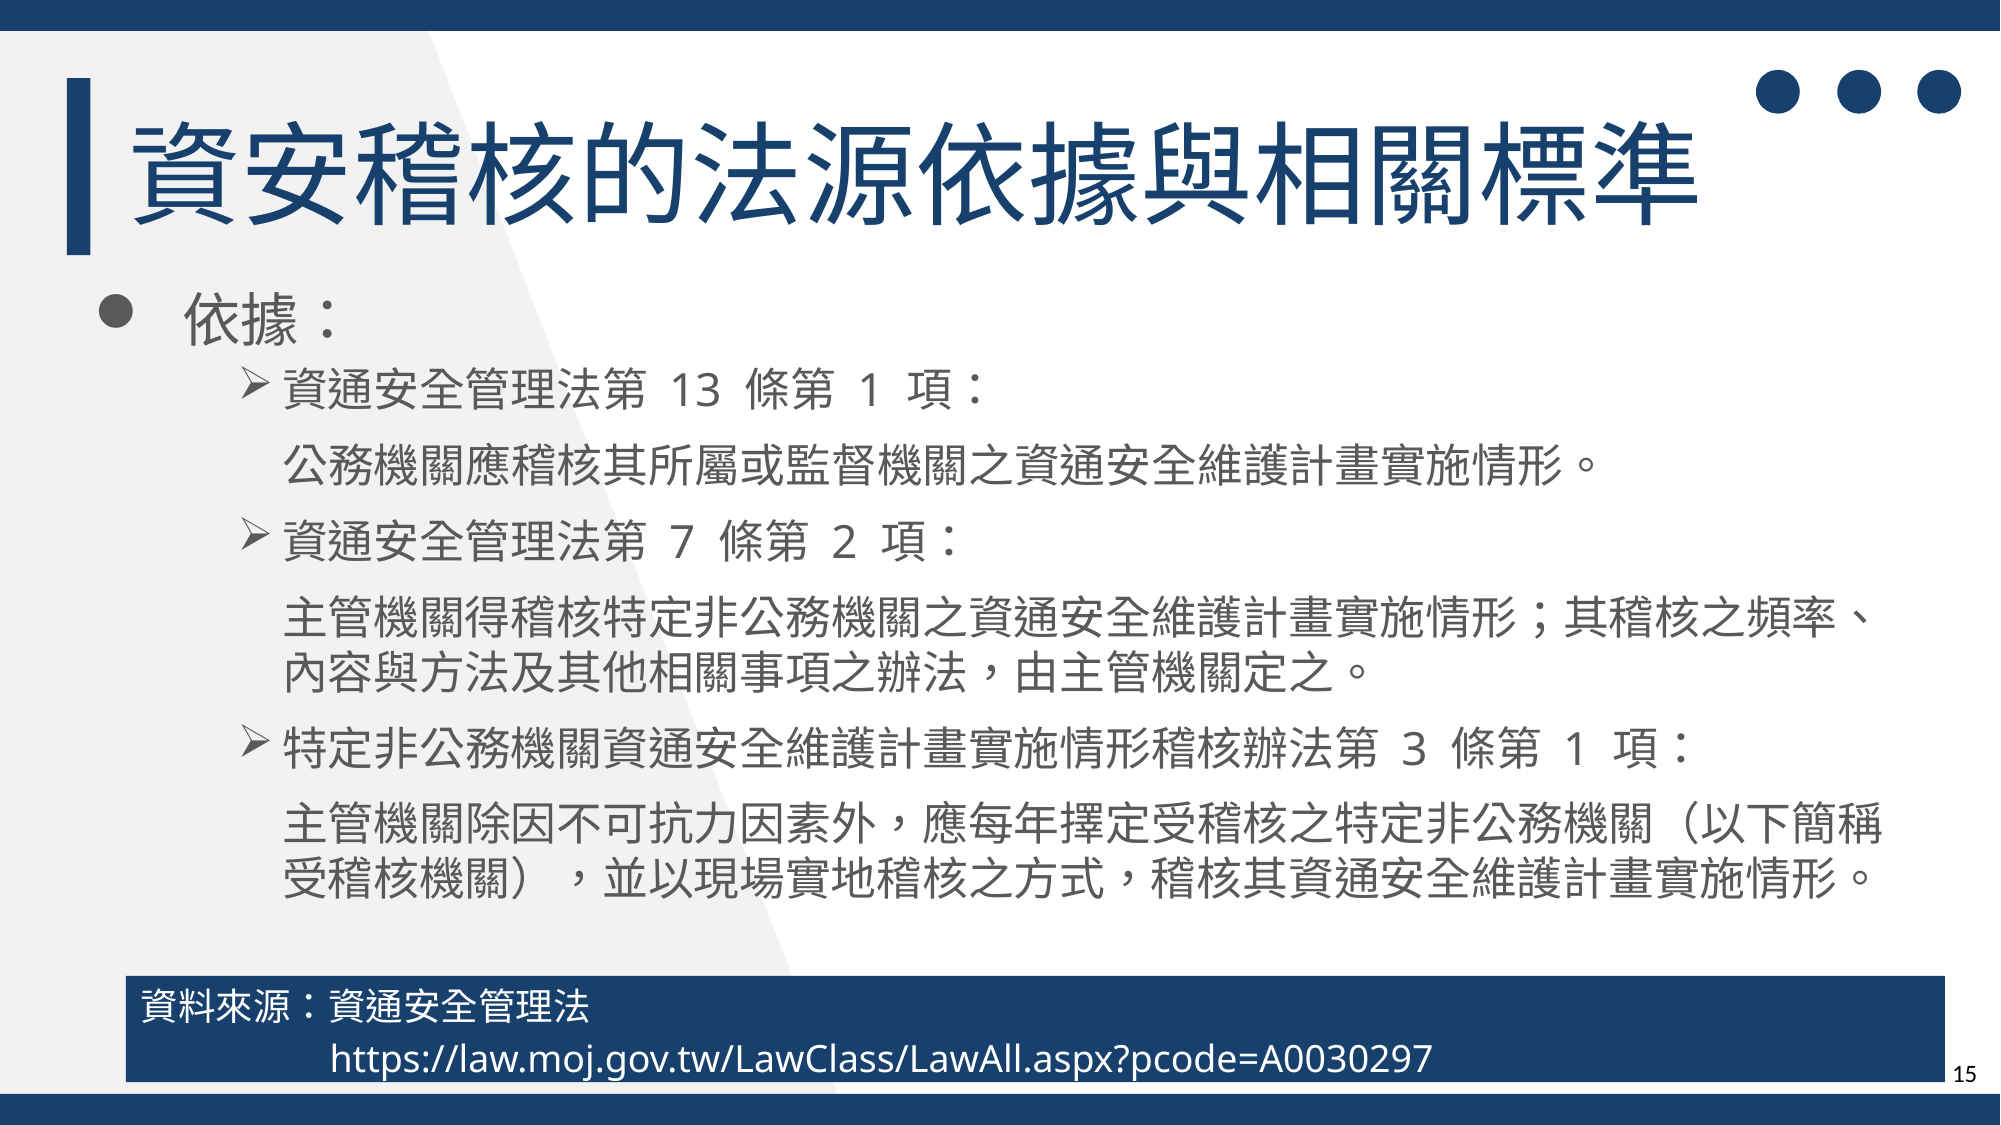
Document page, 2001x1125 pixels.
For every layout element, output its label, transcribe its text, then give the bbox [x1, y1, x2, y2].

text_box 依據： [79, 237, 373, 361]
text_box [125, 975, 1946, 1083]
text_box 資料來源：資通安全管理法 https://law.moj.gov.tw/LawClass/LawAll.aspx?pcode=A0030297 [125, 989, 1792, 1088]
text_box 資安稽核的法源依據與相關標準 [113, 96, 1839, 315]
text_box 資通安全管理法第 13 條第 1 項： 公務機關應稽核其所屬或監督機關之資通安全維護計畫實施情形。 資通安全管理法第 7 條第 2 項： 主管機關得稽核特定非公務機關之資通安全維護計畫實施情形；其稽核之頻率、內容與方法及其他相關事項之辦法，由主管機關定之。 特定非公務機關資通安全維護計畫實施情形稽核辦法第 3 條第 1 項： 主管機關除因不可抗力因素外，應每年擇定受稽核之特定非公務機關（以下簡稱受稽核機關），並以現場實地稽核之方式，稽核其資通安全維護計畫實施情形。 [149, 353, 1922, 913]
